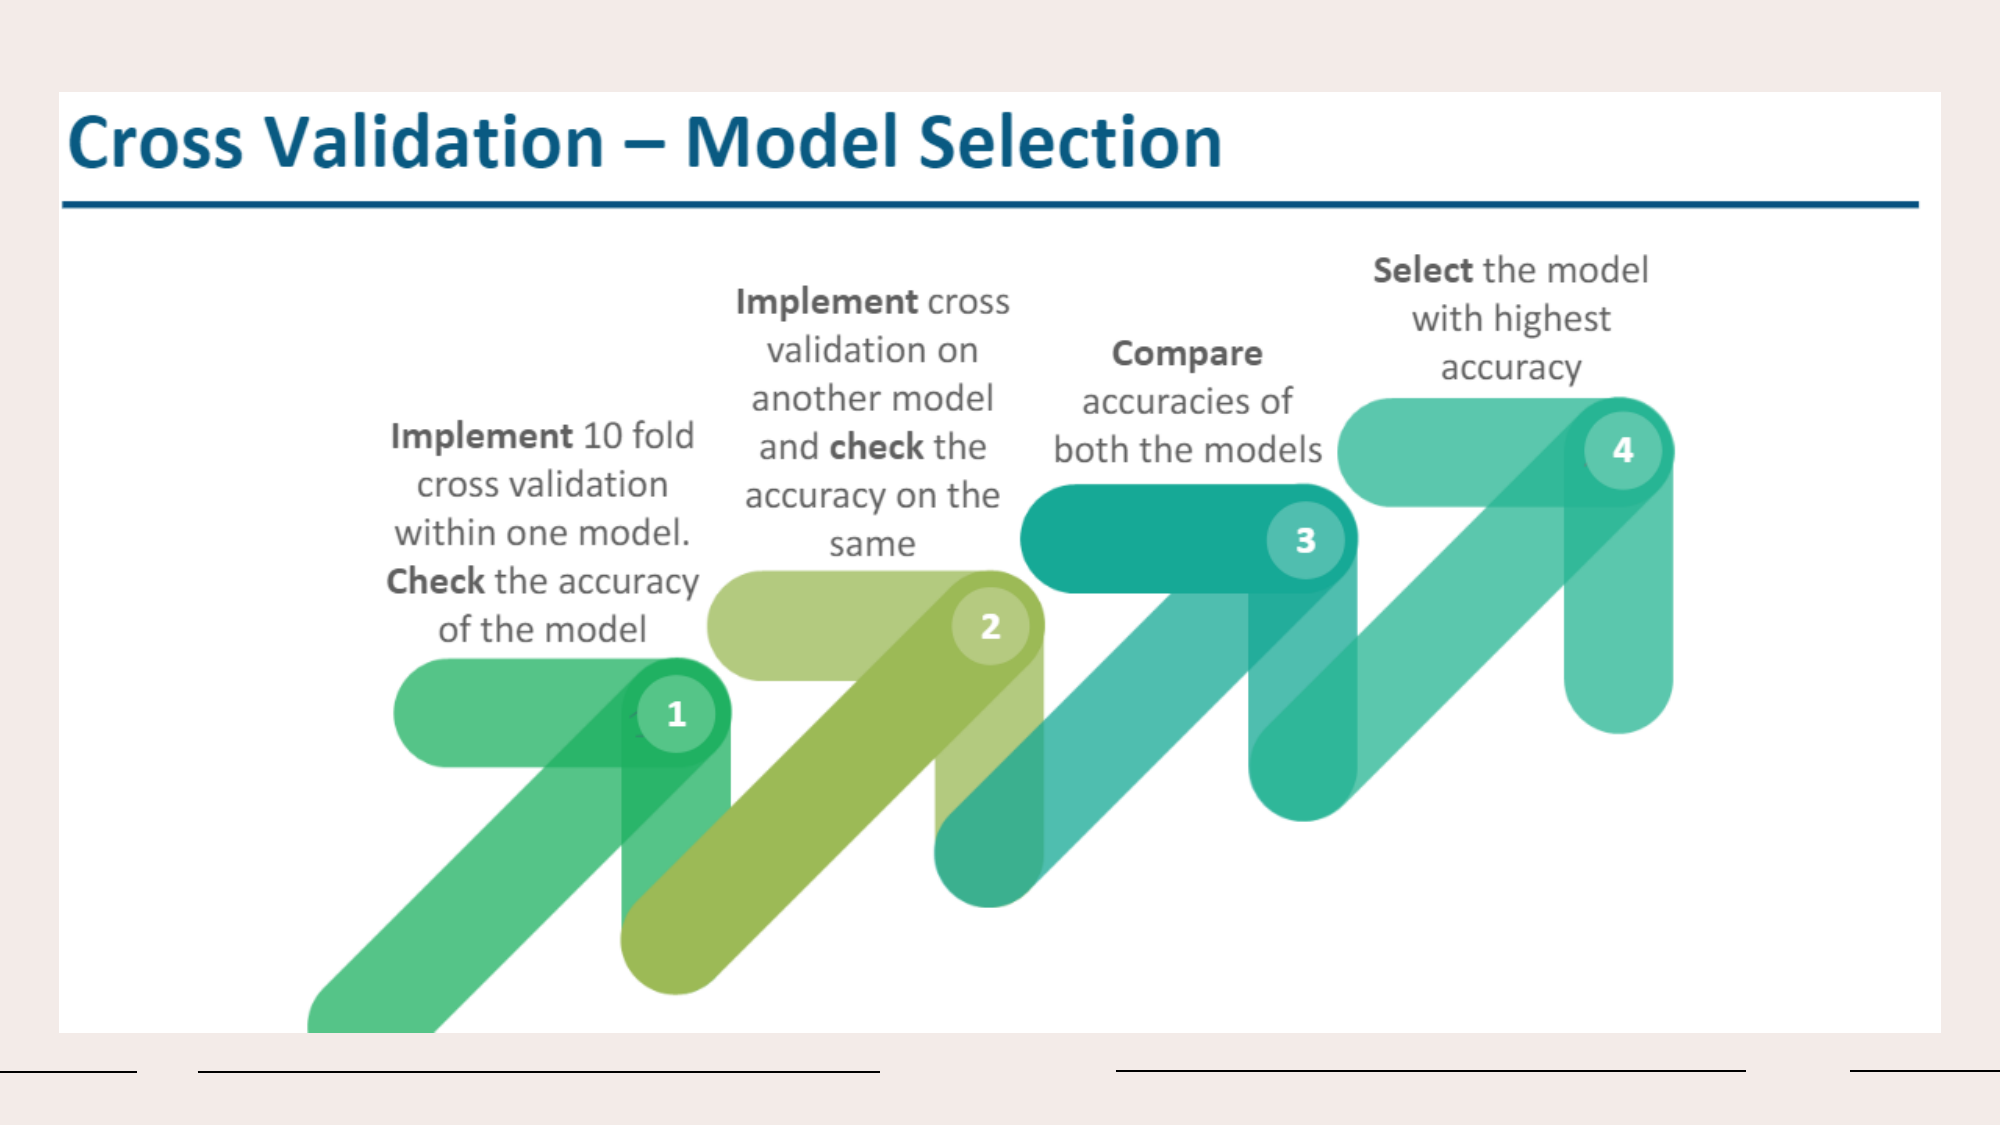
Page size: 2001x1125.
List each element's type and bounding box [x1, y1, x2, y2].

picture [59, 92, 1941, 1033]
